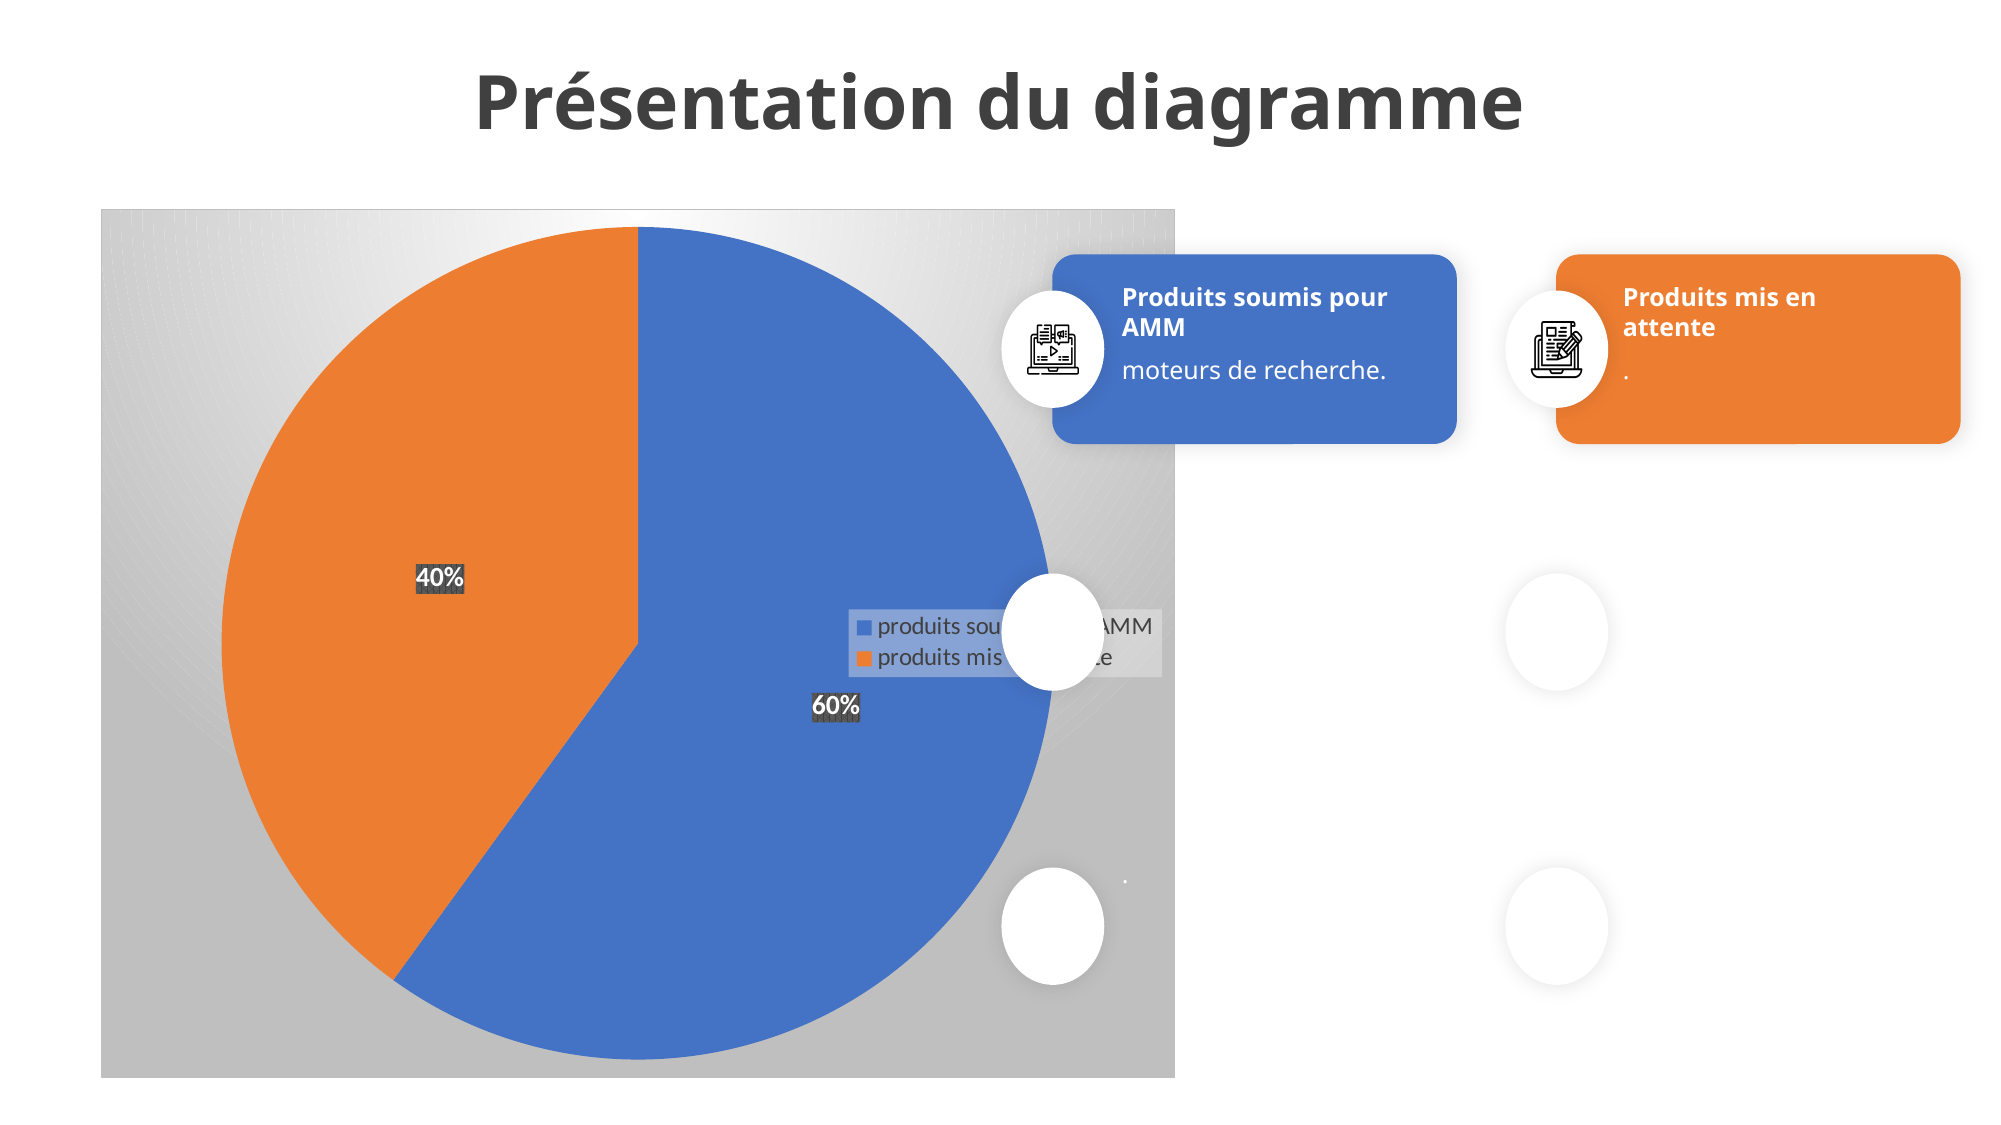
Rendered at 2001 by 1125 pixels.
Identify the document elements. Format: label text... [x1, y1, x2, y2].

text_box Présentation du diagramme [0, 47, 2000, 152]
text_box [100, 208, 1961, 1078]
